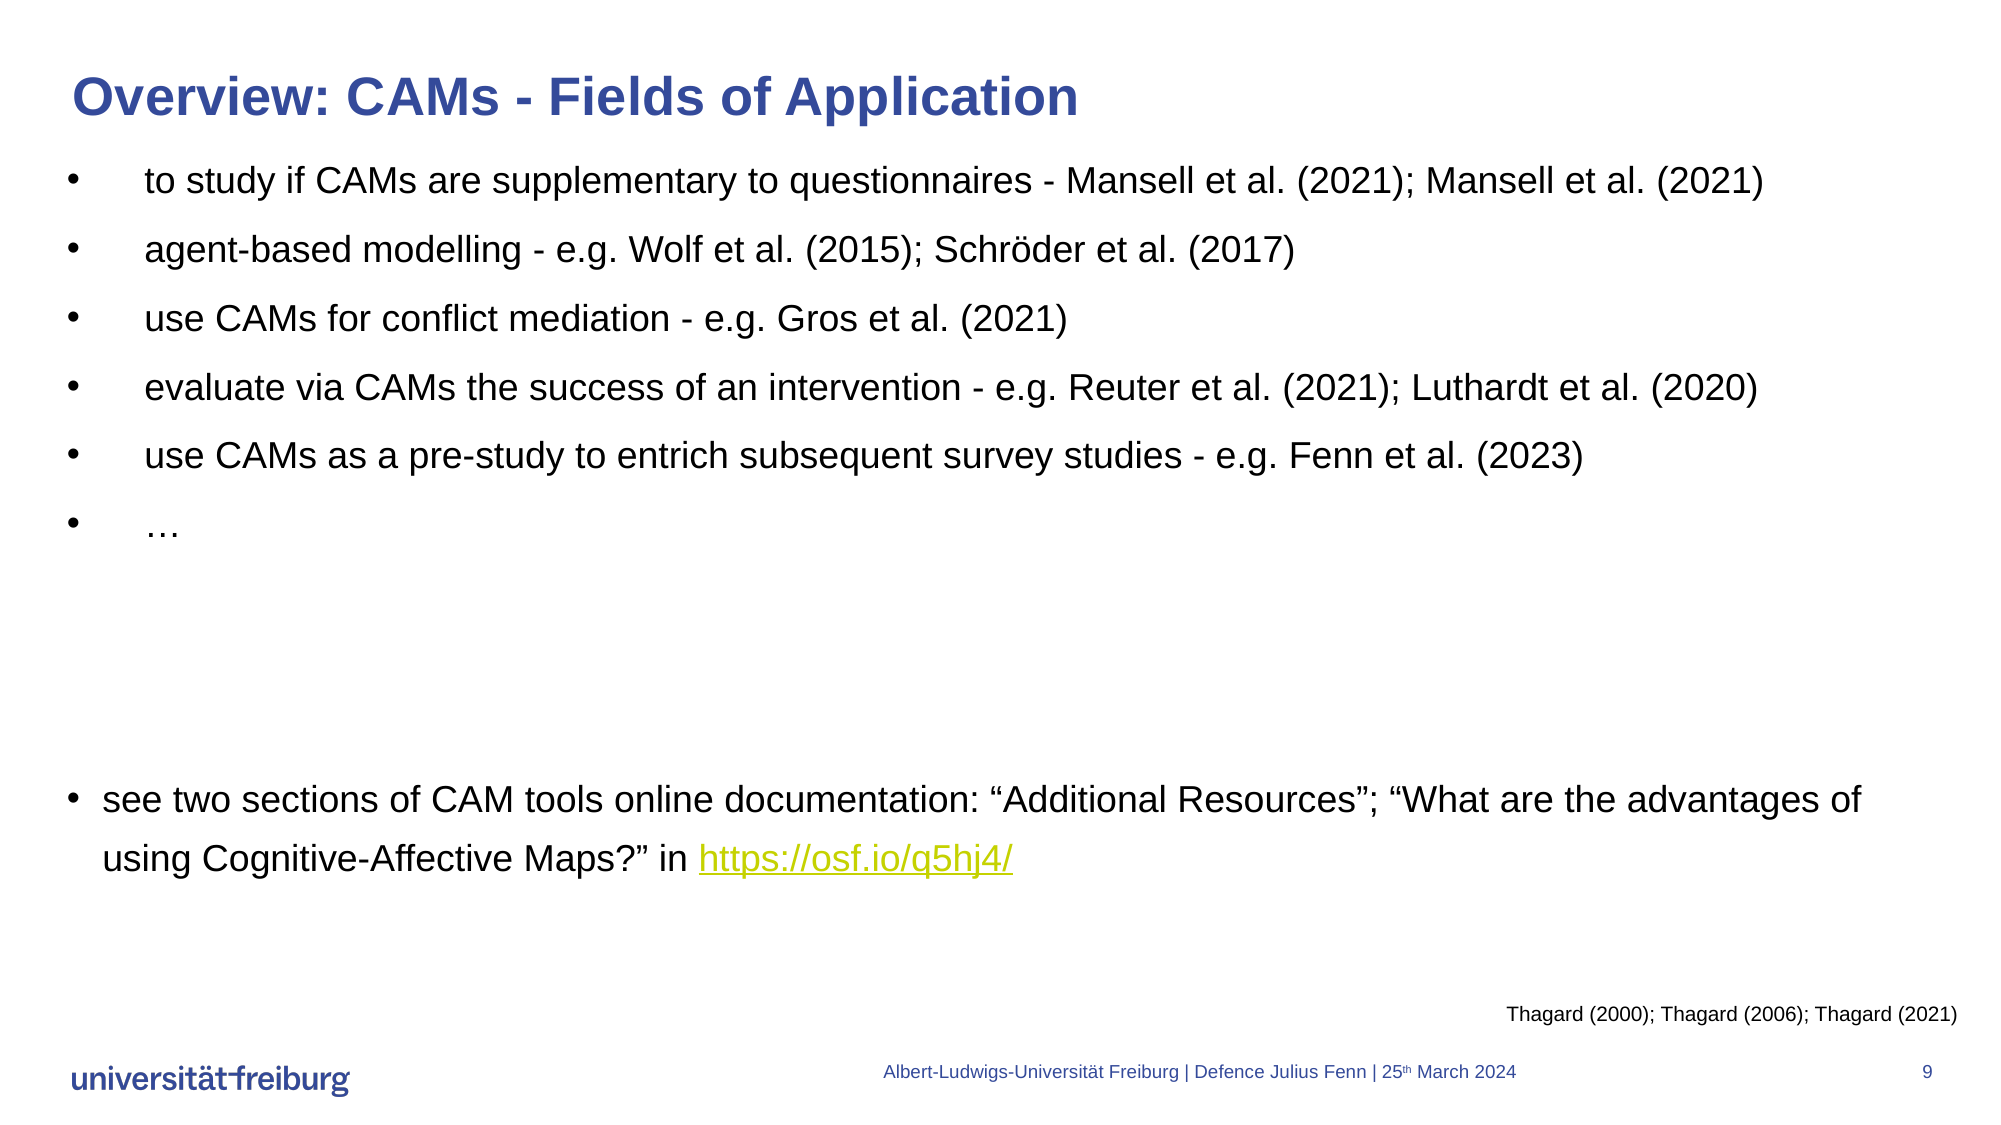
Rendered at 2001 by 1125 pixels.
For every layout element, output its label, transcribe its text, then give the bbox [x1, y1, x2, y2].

title Overview: CAMs - Fields of Application [72, 59, 1933, 278]
text_box to study if CAMs are supplementary to questionnaires - Mansell et al. (2021); Mansell et al. (2021) agent-based modelling - e.g. Wolf et al. (2015); Schröder et al. (2017) use CAMs for conflict mediation - e.g. Gros et al. (2021) evaluate via CAMs the success of an intervention - e.g. Reuter et al. (2021); Luthardt et al. (2020) use CAMs as a pre-study to entrich subsequent survey studies - e.g. Fenn et al. (2023) … see two sections of CAM tools online documentation: “Additional Resources”; “What are the advantages of using Cognitive-Affective Maps?” in https://osf.io/q5hj4/ [66, 143, 1874, 904]
footer Albert-Ludwigs-Universität Freiburg | Defence Julius Fenn | 25th March 2024 [488, 1060, 1517, 1090]
slide_number 9 [1873, 1060, 1933, 1090]
picture [72, 1065, 351, 1097]
text_box Thagard (2000); Thagard (2006); Thagard (2021) [1491, 992, 1973, 1033]
